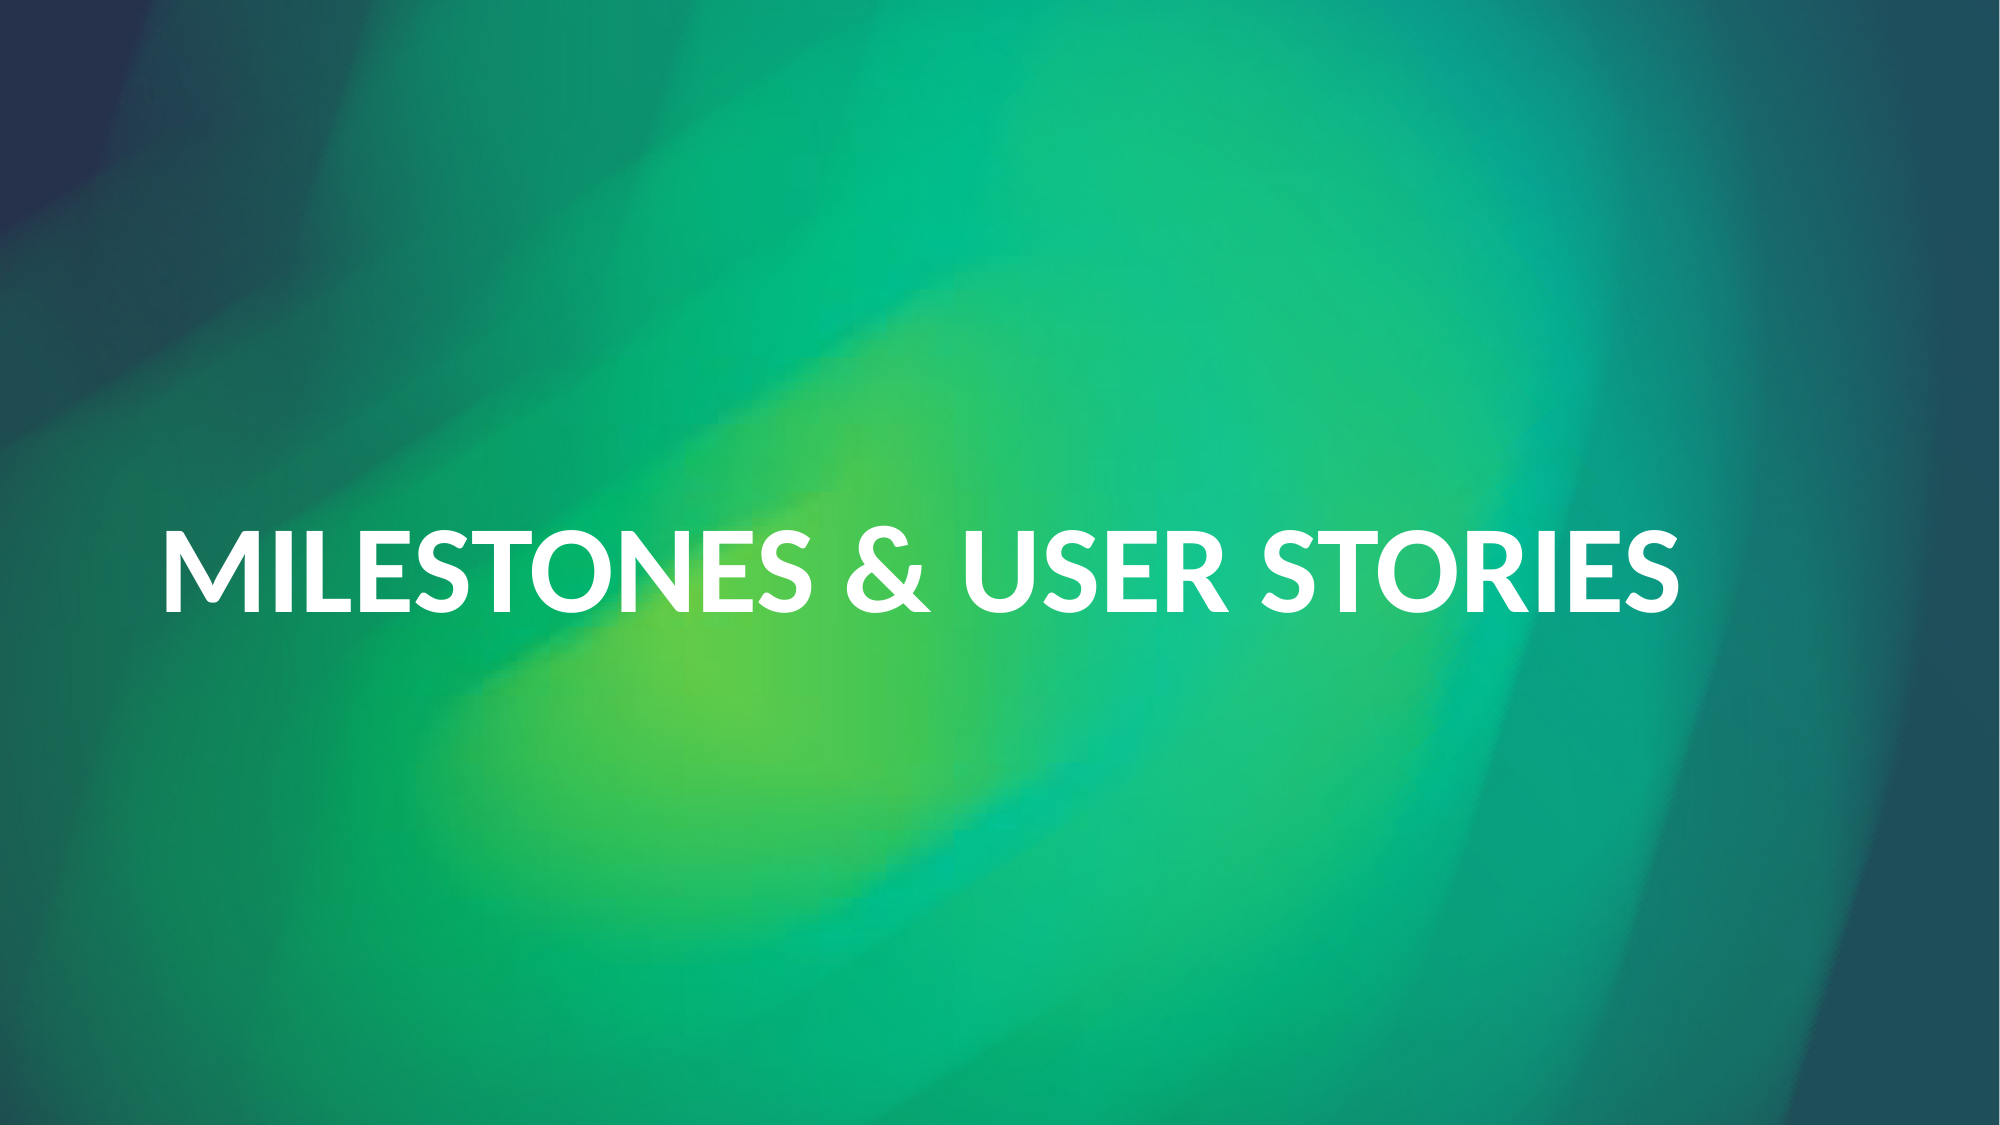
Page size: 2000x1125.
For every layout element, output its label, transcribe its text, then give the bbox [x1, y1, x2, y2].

picture [0, 0, 2000, 1125]
text_box [102, 306, 1898, 449]
text_box Milestones & User Stories [143, 479, 1698, 645]
